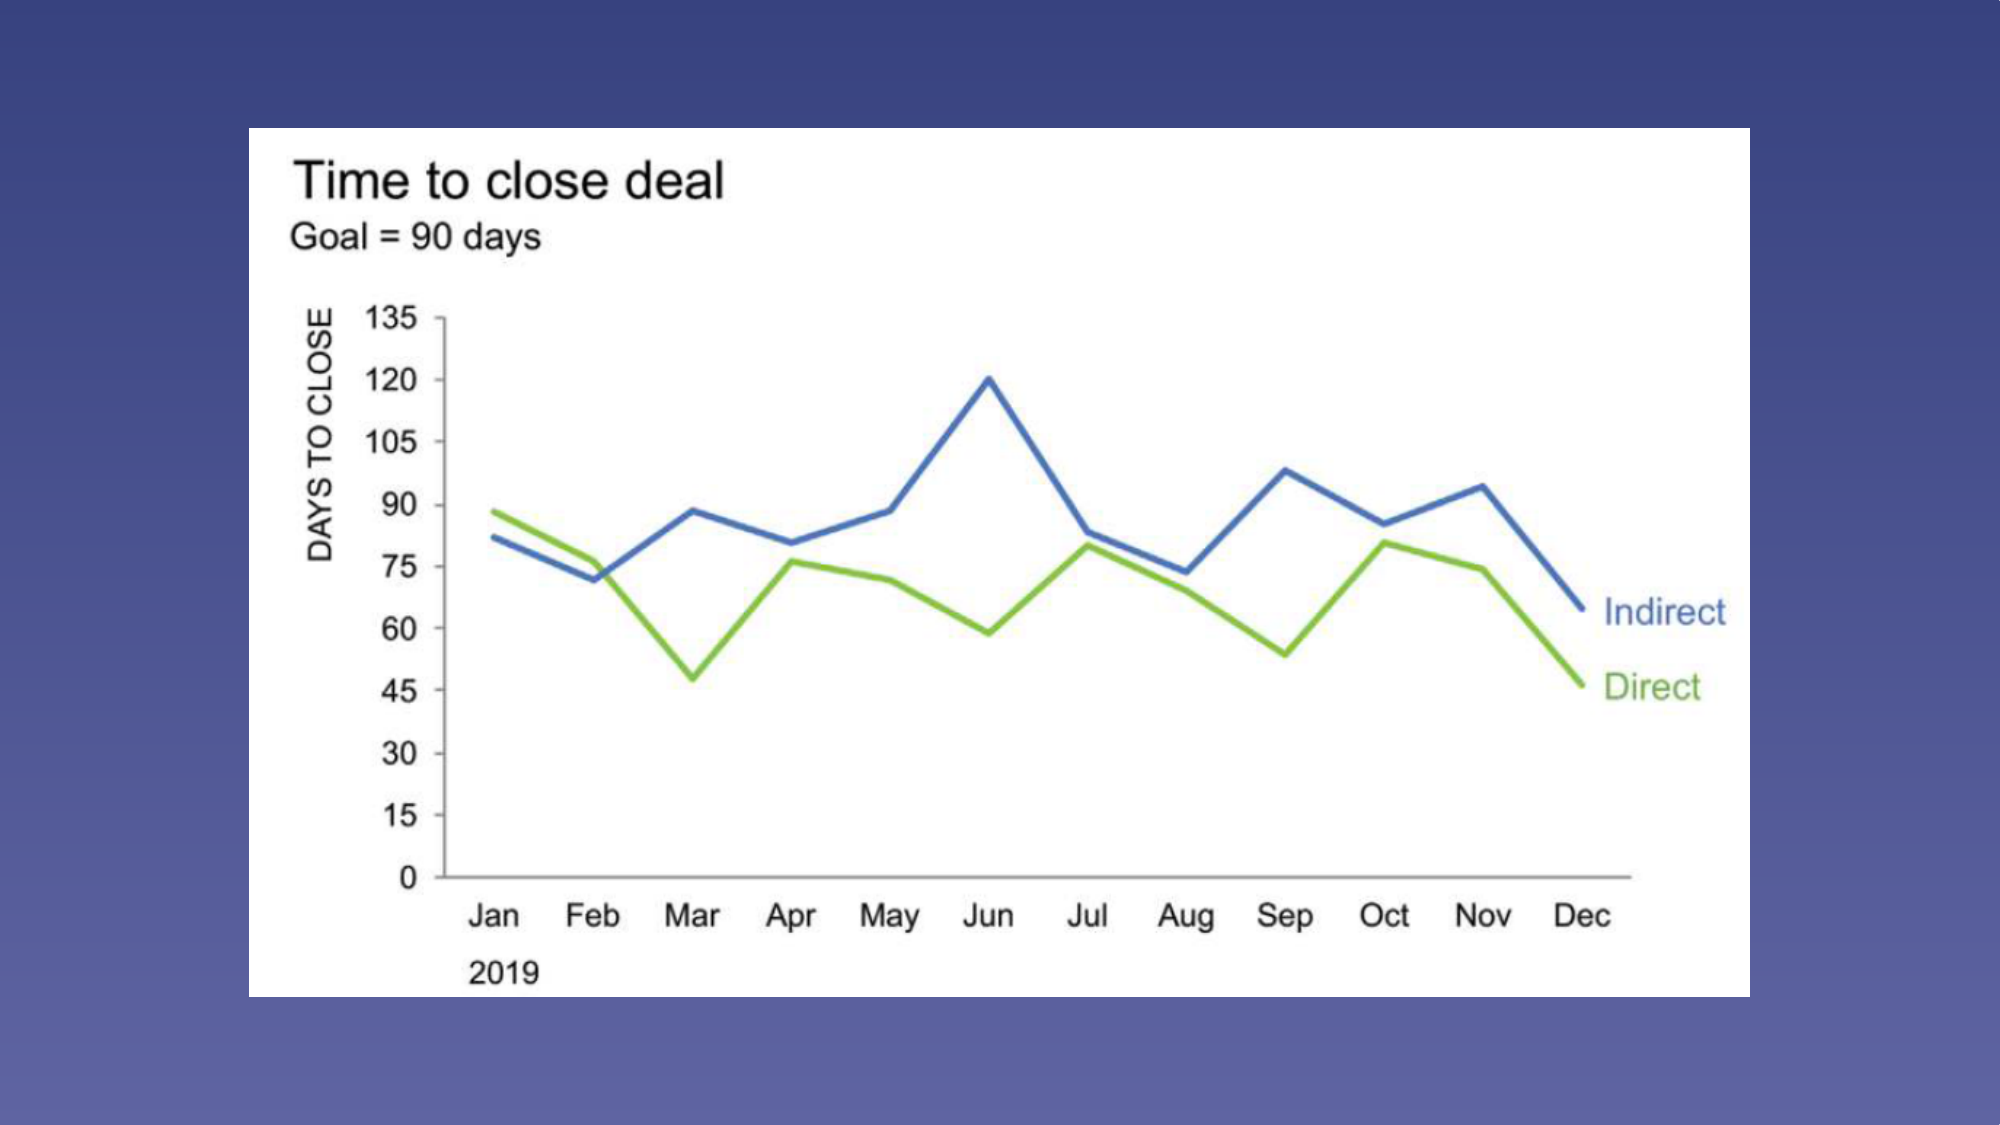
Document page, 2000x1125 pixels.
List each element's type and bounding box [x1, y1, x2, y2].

picture [249, 128, 1750, 997]
